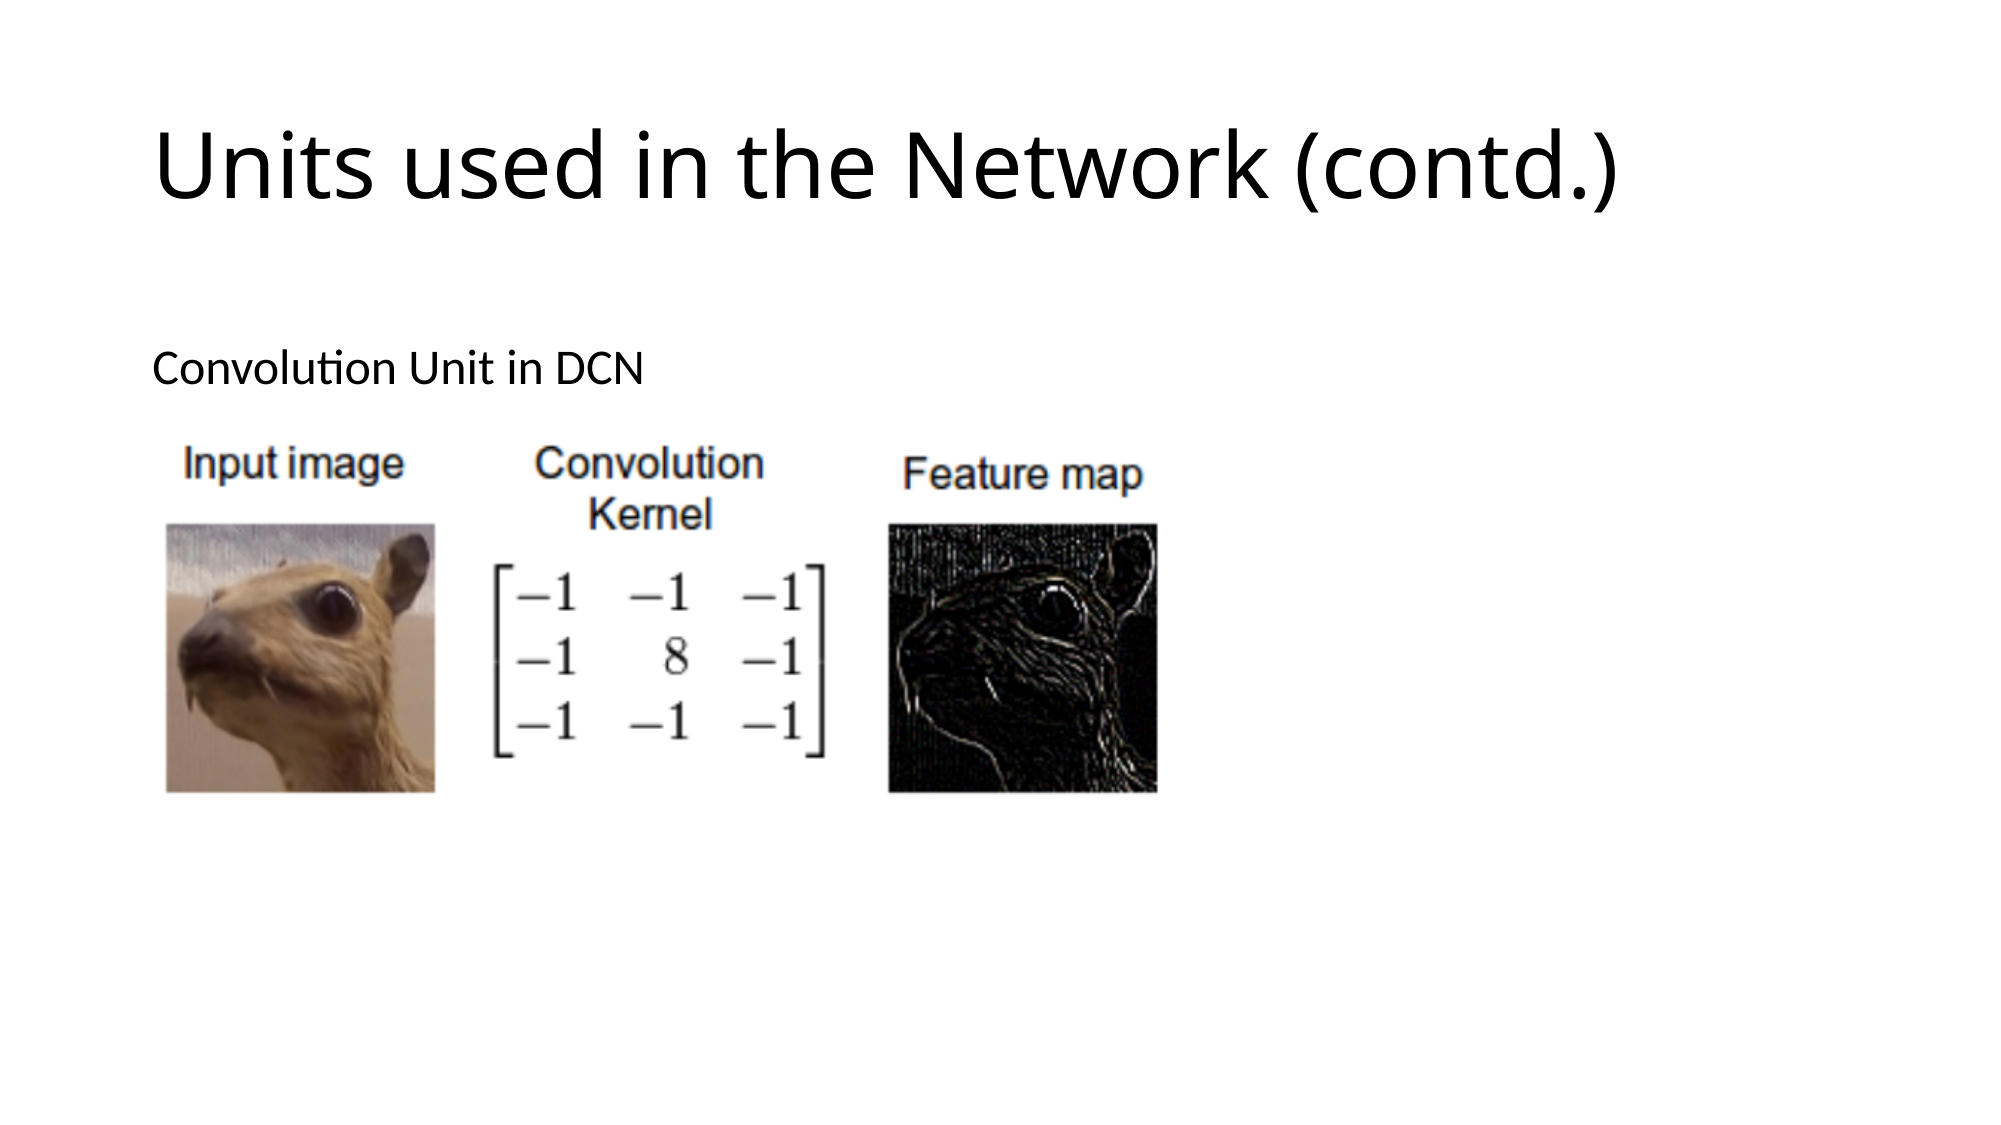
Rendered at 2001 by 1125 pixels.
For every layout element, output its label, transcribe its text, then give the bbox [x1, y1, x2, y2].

list Convolution Unit in DCN [137, 334, 1848, 1042]
title Units used in the Network (contd.) [137, 59, 1863, 278]
picture [137, 417, 1173, 814]
